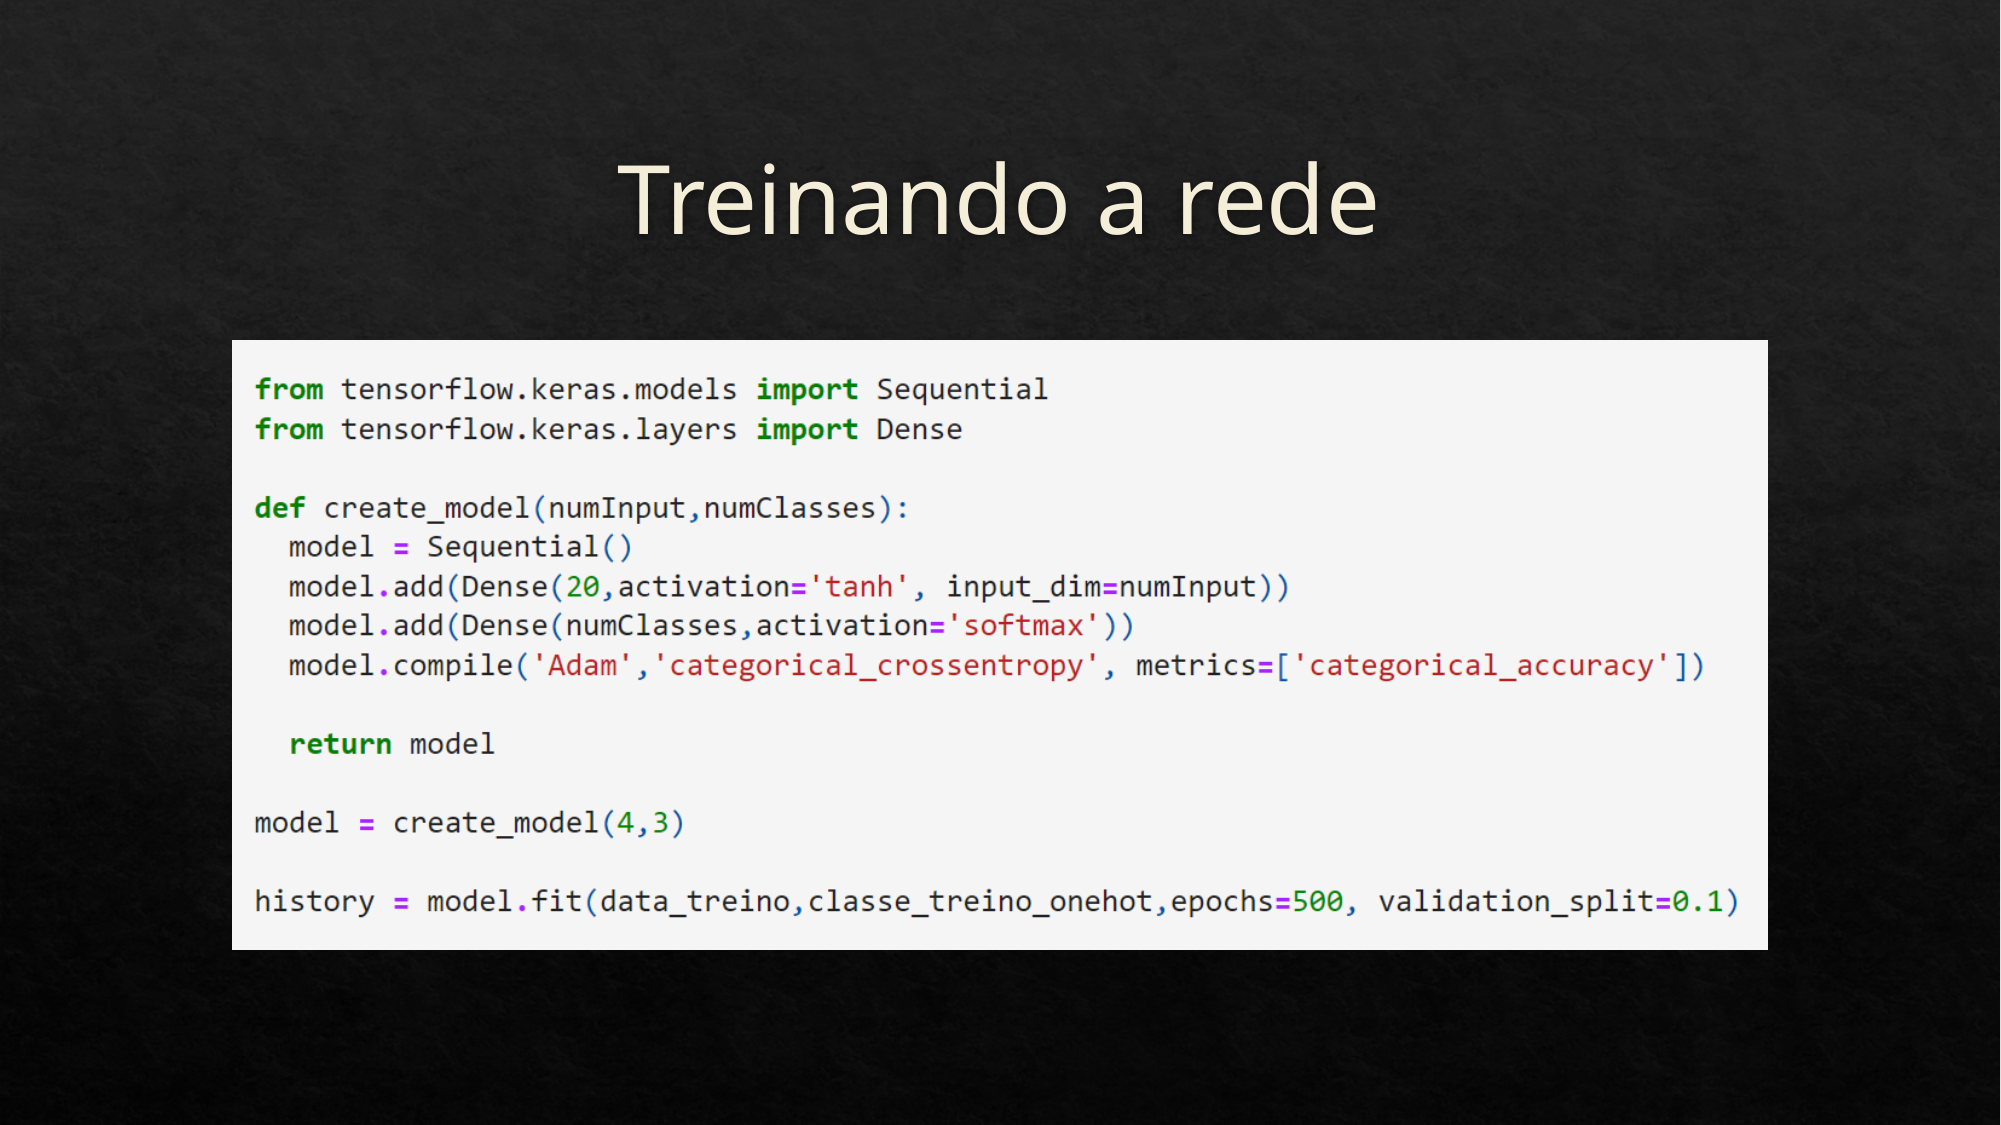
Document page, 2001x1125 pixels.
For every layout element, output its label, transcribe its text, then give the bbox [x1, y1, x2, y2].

picture [0, 0, 2001, 1125]
title Treinando a rede [149, 99, 1849, 307]
